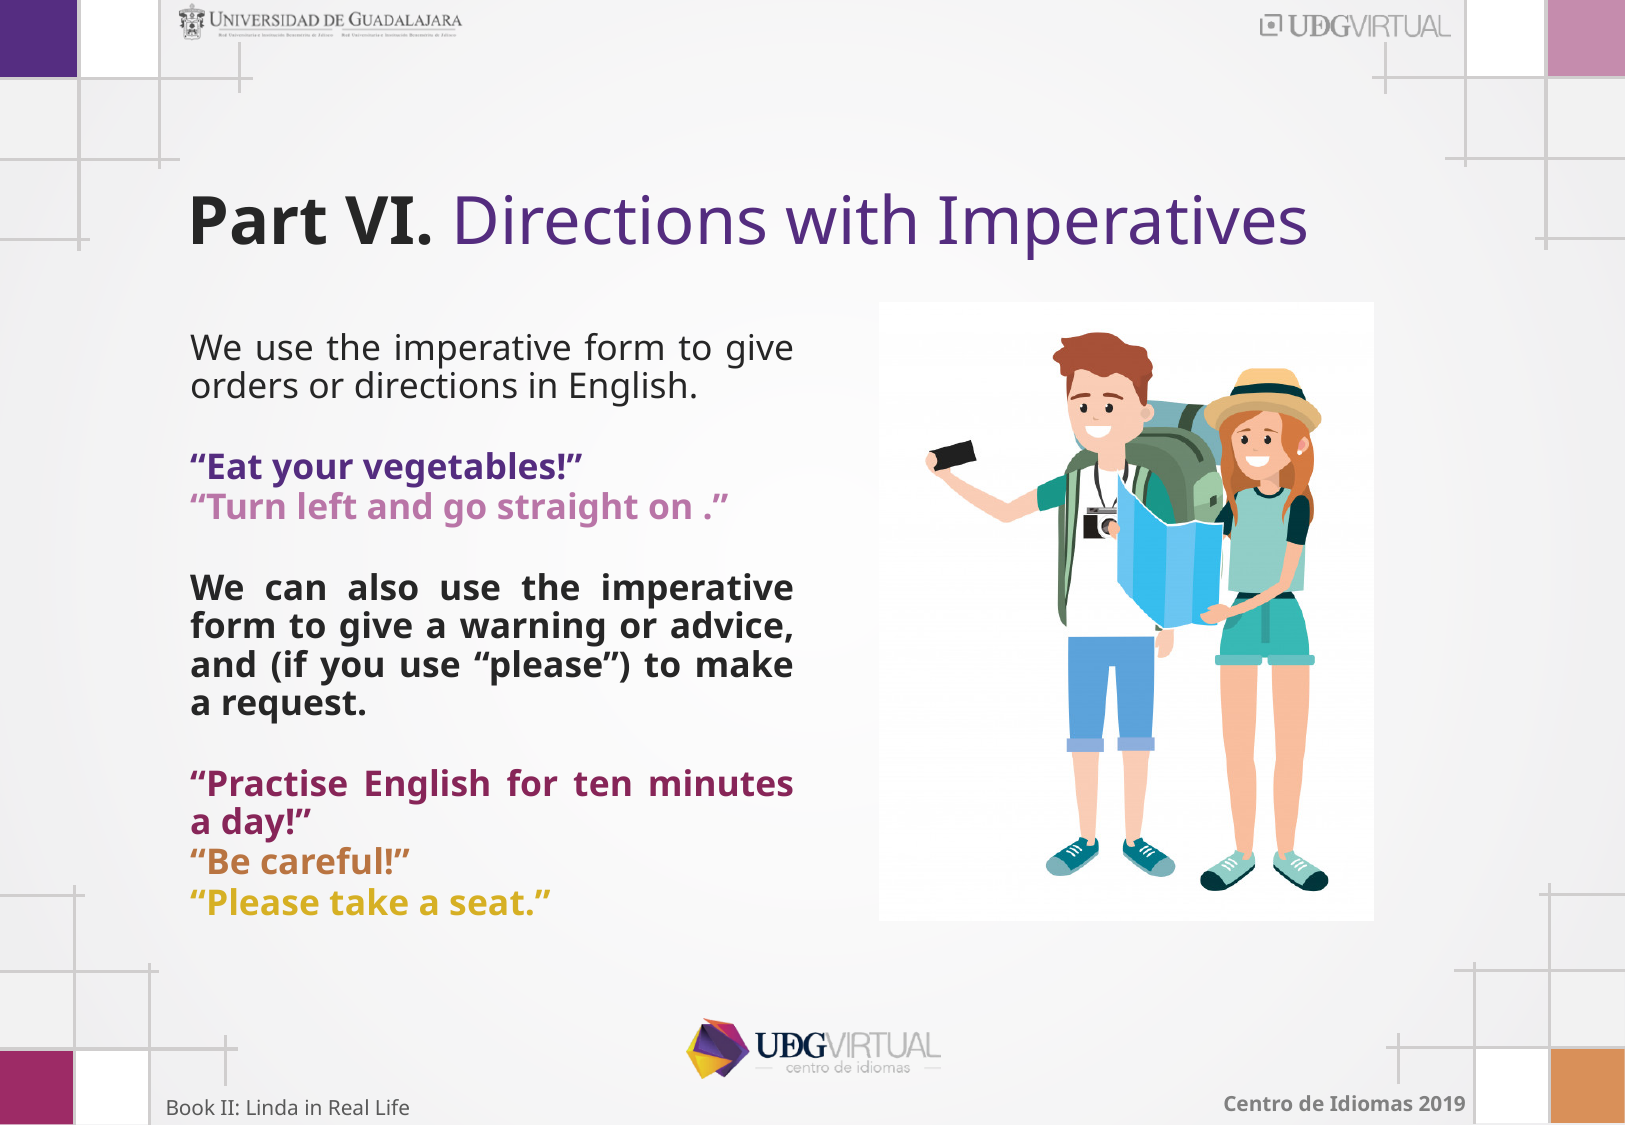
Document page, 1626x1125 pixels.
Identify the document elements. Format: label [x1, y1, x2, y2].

text_box [0, 0, 1625, 1125]
picture [686, 1018, 941, 1079]
picture [879, 302, 1374, 921]
